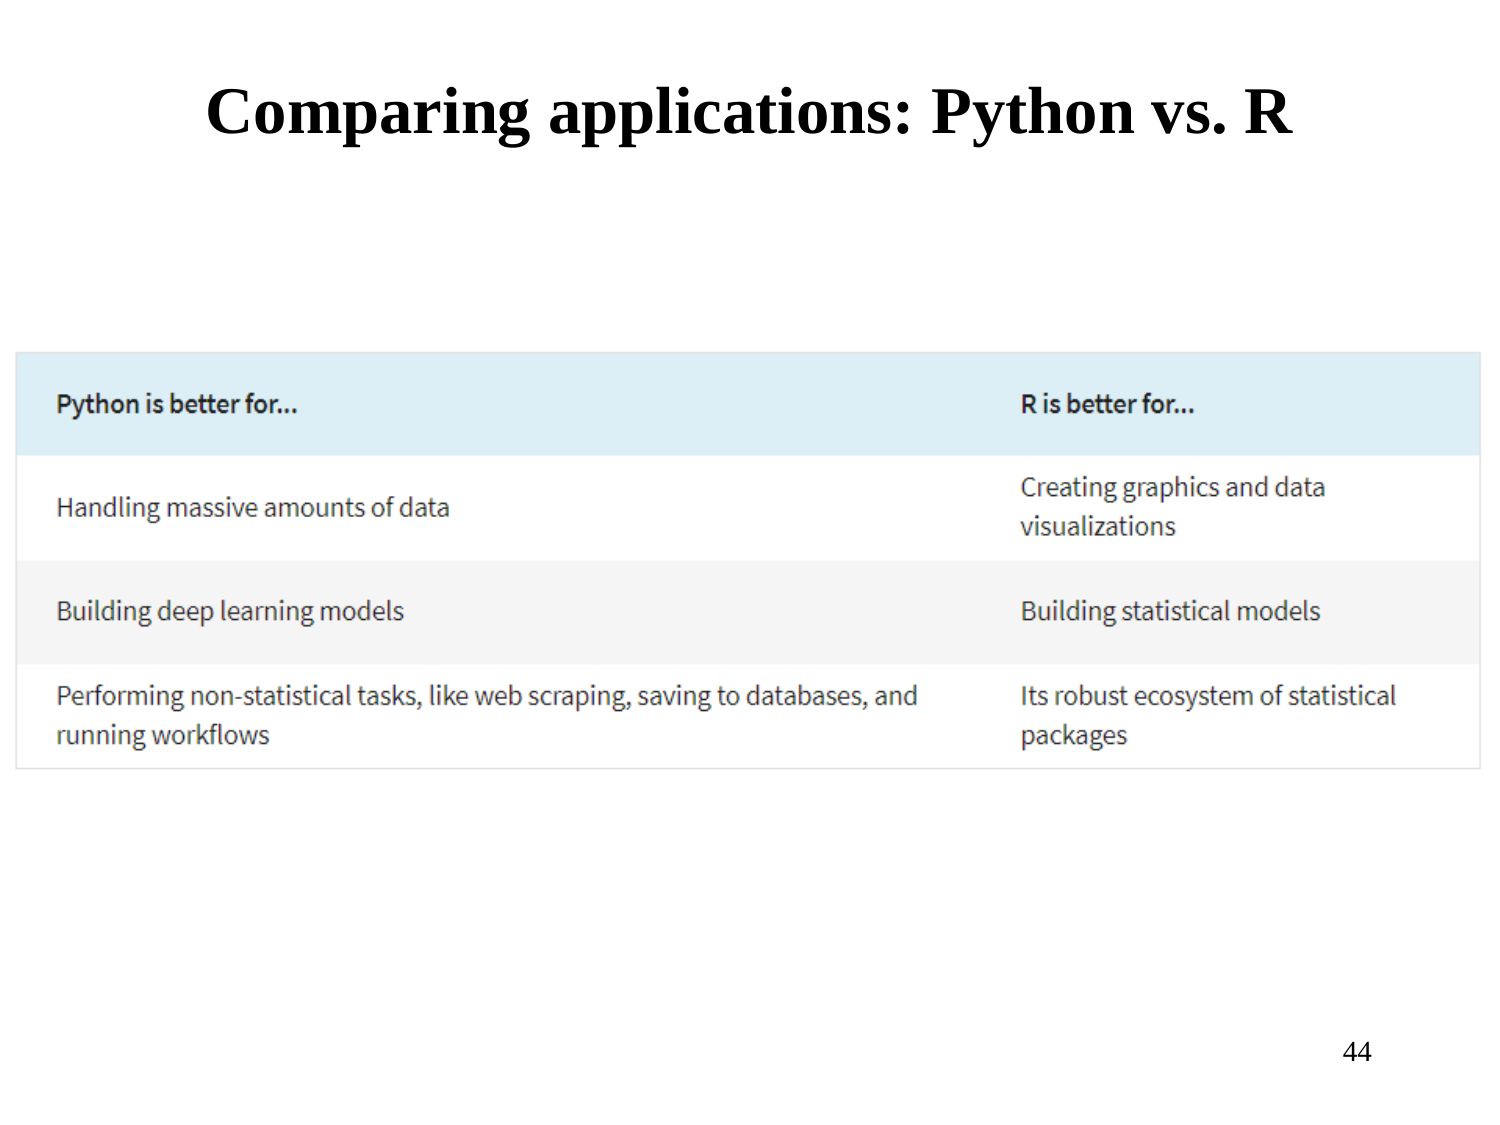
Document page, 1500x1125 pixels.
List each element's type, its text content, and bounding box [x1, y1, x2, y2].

slide_number 44 [1074, 1024, 1388, 1101]
text_box Comparing applications: Python vs. R [190, 59, 1310, 155]
picture [11, 346, 1489, 779]
